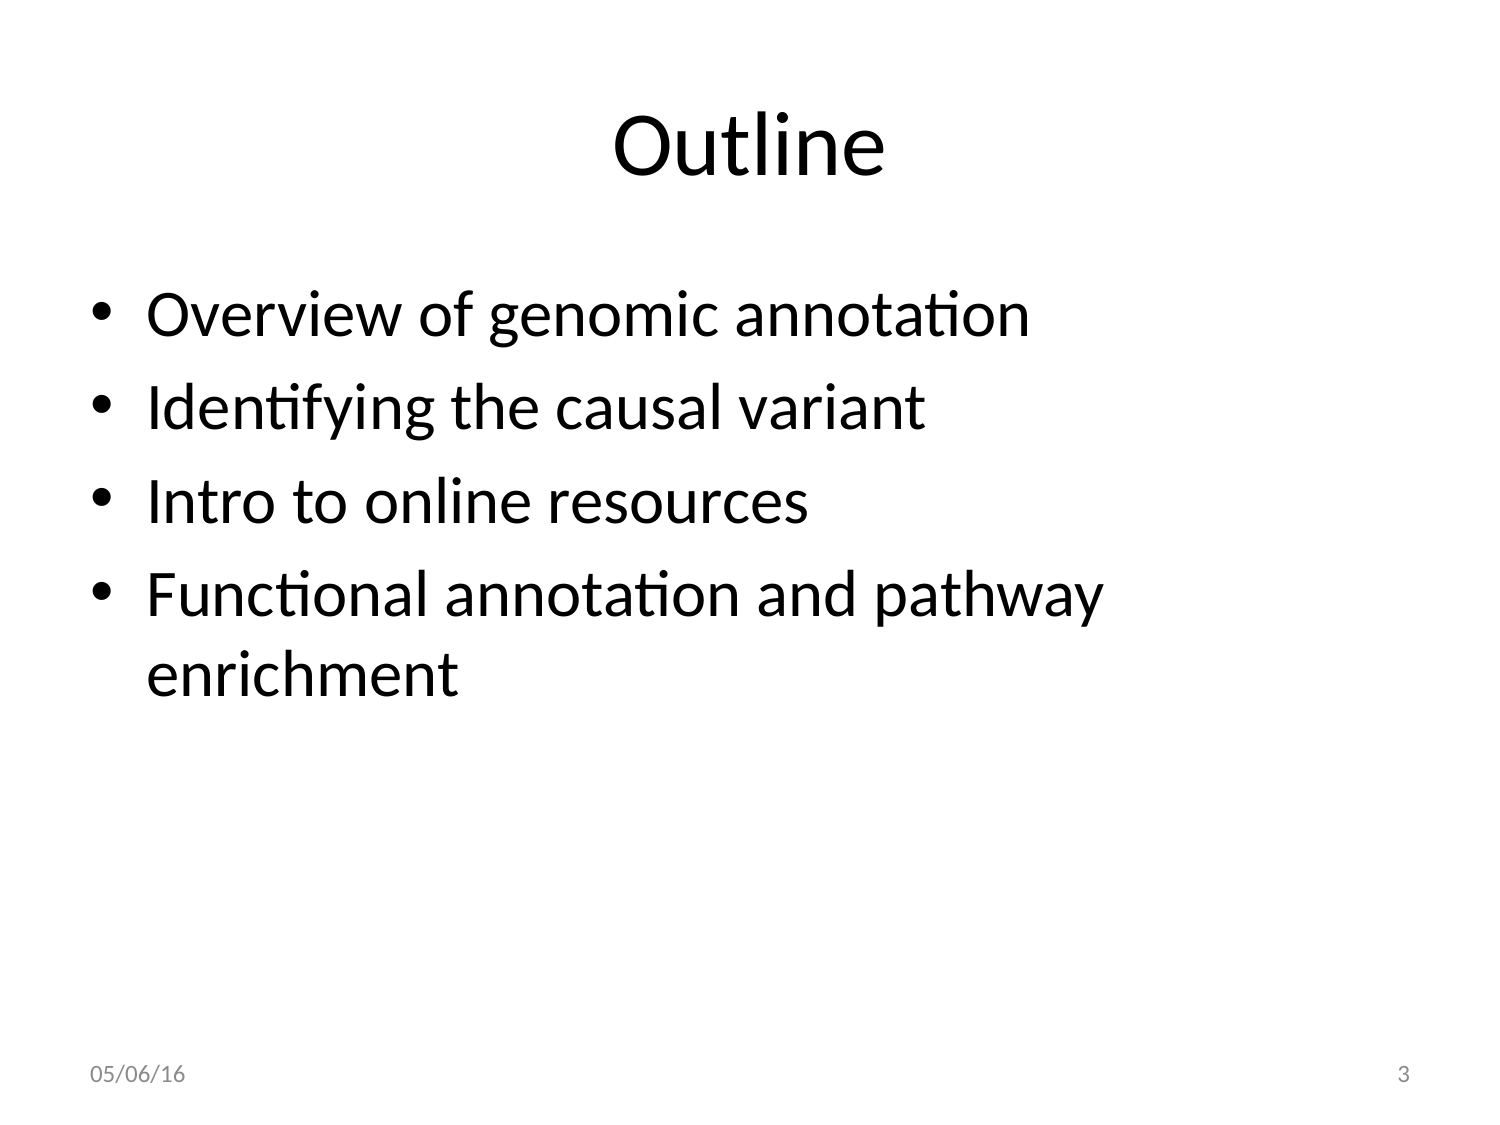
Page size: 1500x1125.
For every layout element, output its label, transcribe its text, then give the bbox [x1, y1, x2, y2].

list Overview of genomic annotation Identifying the causal variant Intro to online resources Functional annotation and pathway enrichment [75, 262, 1425, 1005]
title Outline [75, 45, 1425, 233]
